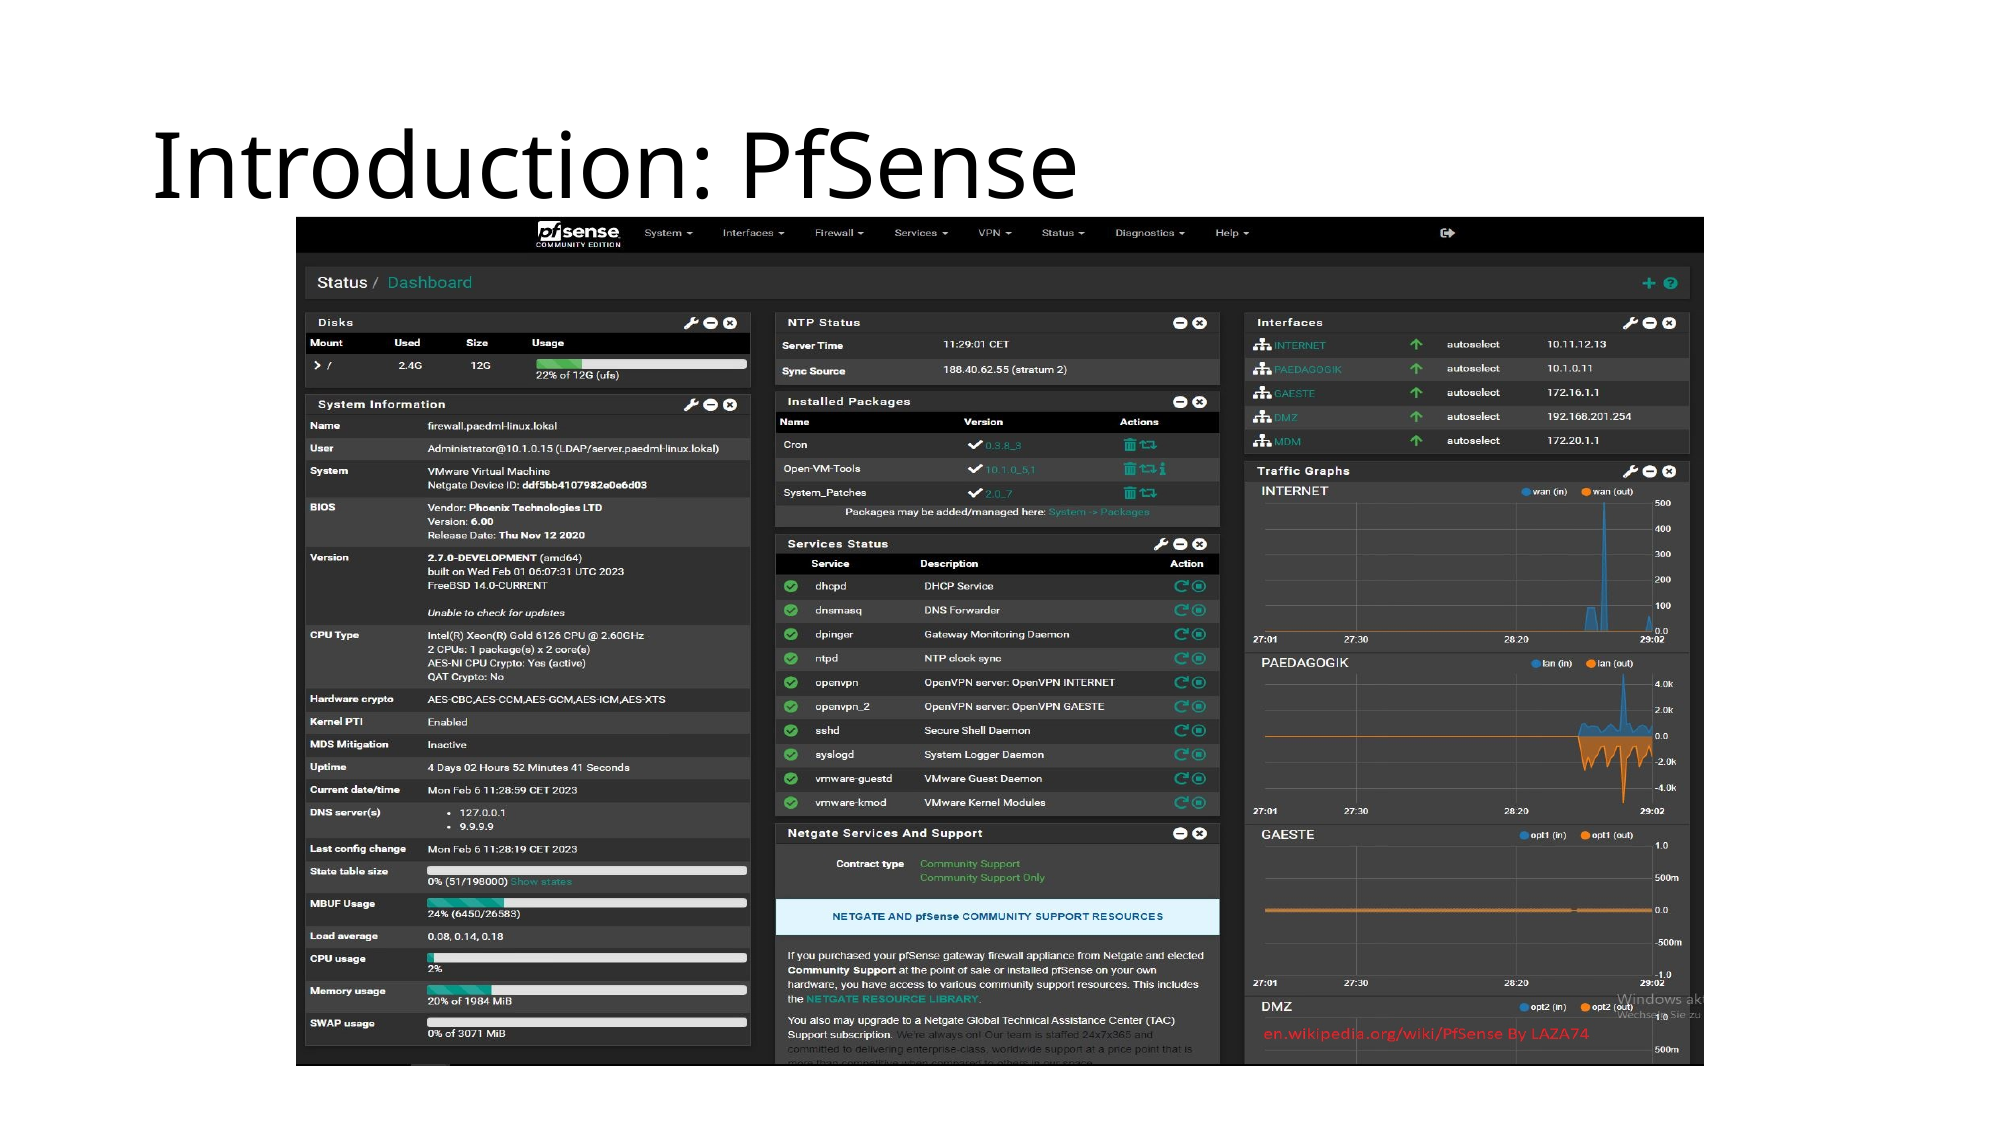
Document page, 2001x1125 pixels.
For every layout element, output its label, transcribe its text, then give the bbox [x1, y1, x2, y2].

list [296, 216, 1704, 1066]
title Introduction: PfSense [137, 59, 1863, 278]
